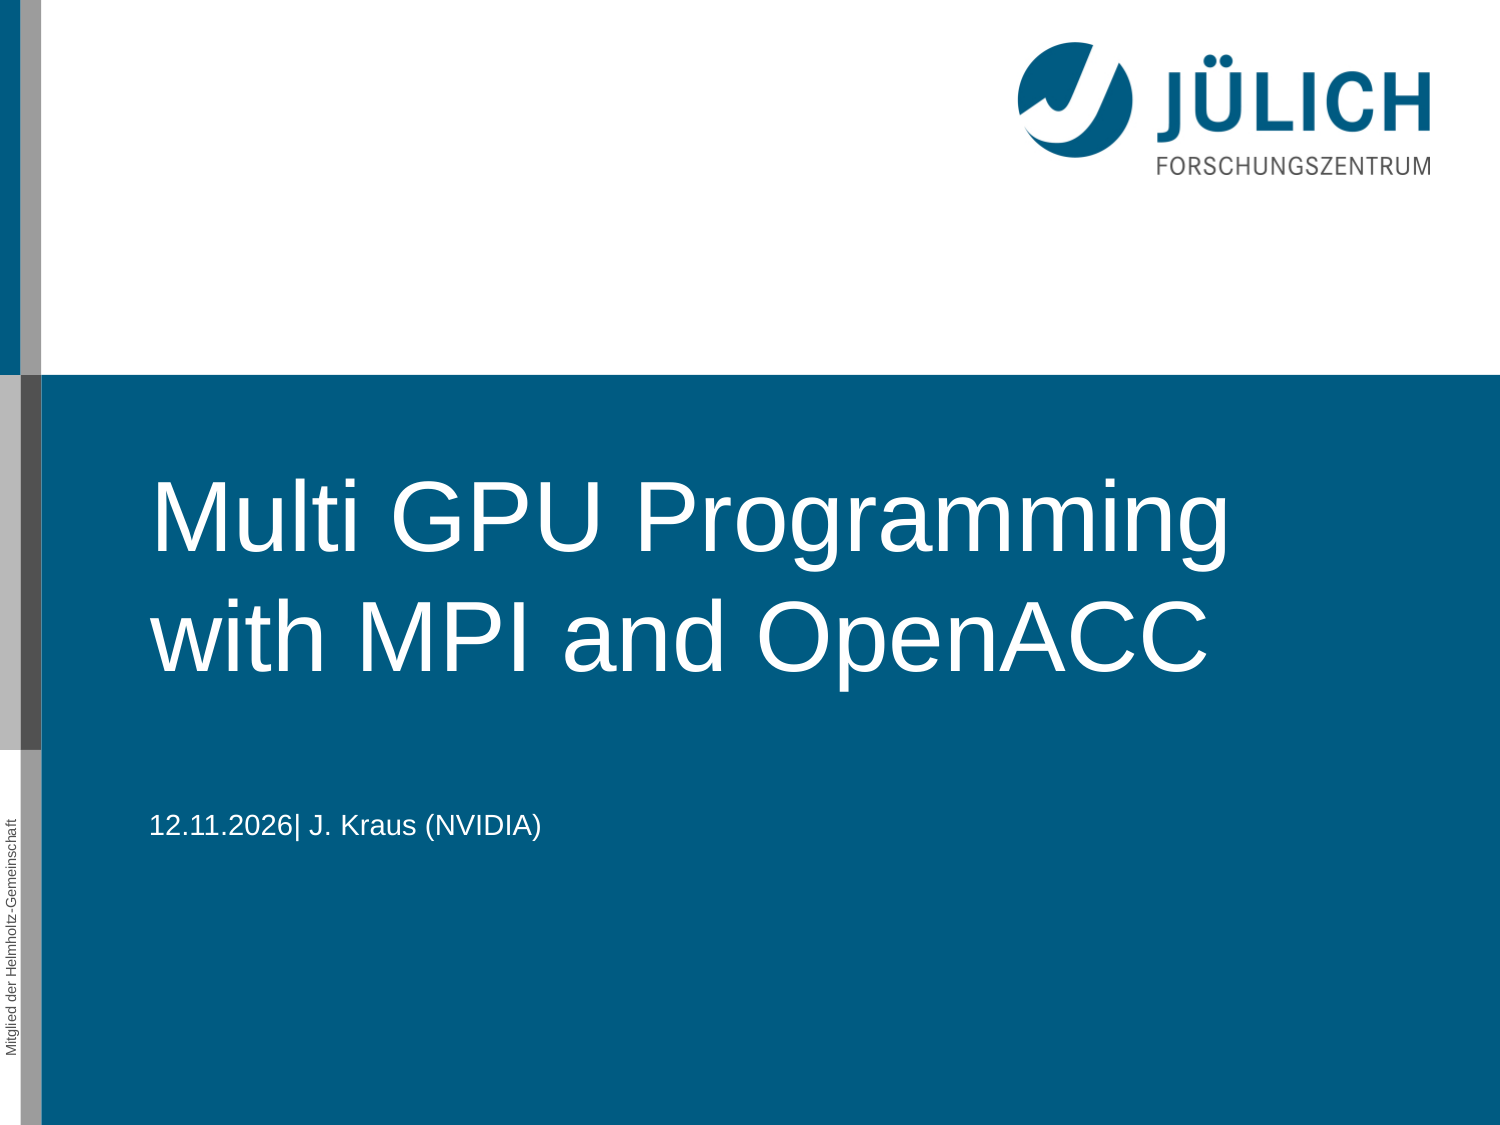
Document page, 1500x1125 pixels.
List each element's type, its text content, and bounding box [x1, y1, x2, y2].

list 25.10.2018| J. Kraus (NVIDIA) [134, 798, 1199, 894]
picture [623, 618, 665, 670]
picture [566, 618, 616, 671]
picture [151, 619, 221, 670]
picture [229, 619, 237, 670]
picture [1072, 602, 1133, 671]
picture [840, 618, 884, 691]
picture [760, 602, 827, 671]
picture [229, 599, 237, 606]
picture [677, 599, 720, 671]
picture [279, 599, 321, 670]
picture [364, 603, 430, 670]
picture [1016, 40, 1430, 175]
picture [448, 603, 500, 670]
picture [246, 607, 271, 671]
picture [1001, 603, 1064, 670]
picture [893, 618, 939, 671]
picture [951, 618, 993, 670]
title Multi GPU Programming with MPI and OpenACC [135, 444, 1327, 575]
picture [515, 603, 523, 670]
picture [1144, 602, 1205, 671]
